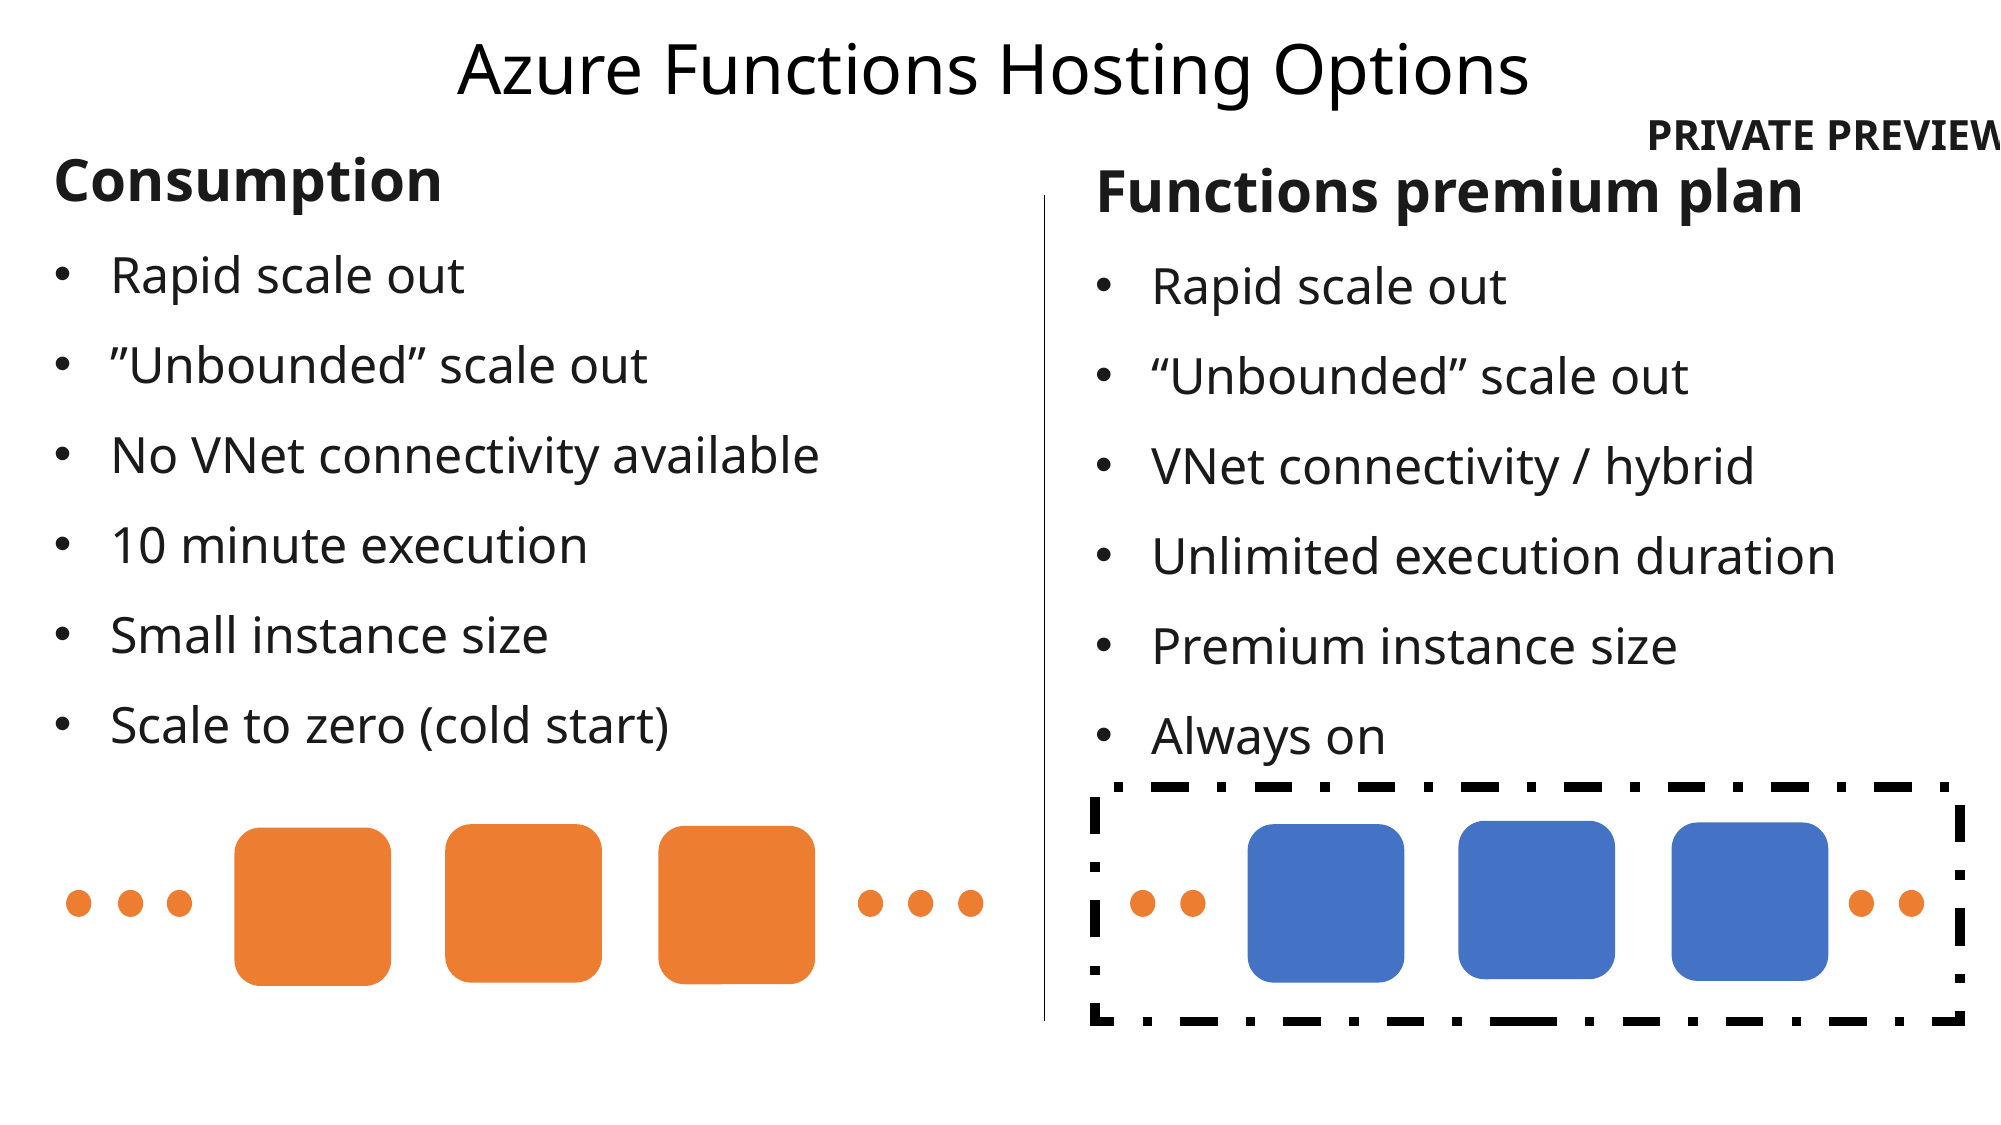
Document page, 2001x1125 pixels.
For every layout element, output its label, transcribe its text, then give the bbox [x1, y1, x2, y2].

text_box [857, 889, 884, 917]
text_box [117, 889, 144, 917]
text_box [166, 889, 193, 917]
text_box [1671, 822, 1829, 981]
text_box [234, 827, 392, 986]
text_box [66, 889, 92, 917]
text_box [1180, 889, 1206, 917]
text_box [1458, 820, 1616, 980]
title Azure Functions Hosting Options [91, 26, 1899, 117]
text_box Consumption Rapid scale out ”Unbounded” scale out No VNet connectivity available 10 minute execution Small instance size Scale to zero (cold start) [53, 143, 984, 754]
text_box [907, 889, 934, 917]
text_box [1247, 824, 1405, 983]
text_box [658, 825, 816, 985]
text_box [1848, 889, 1874, 917]
text_box PRIVATE PREVIEW [1620, 109, 2000, 160]
text_box Functions premium plan Rapid scale out “Unbounded” scale out VNet connectivity / hybrid Unlimited execution duration Premium instance size Always on [1095, 154, 2000, 764]
text_box [445, 824, 602, 983]
text_box [1130, 889, 1156, 917]
text_box [1898, 889, 1925, 917]
text_box [958, 889, 984, 917]
text_box [1094, 787, 1961, 1022]
